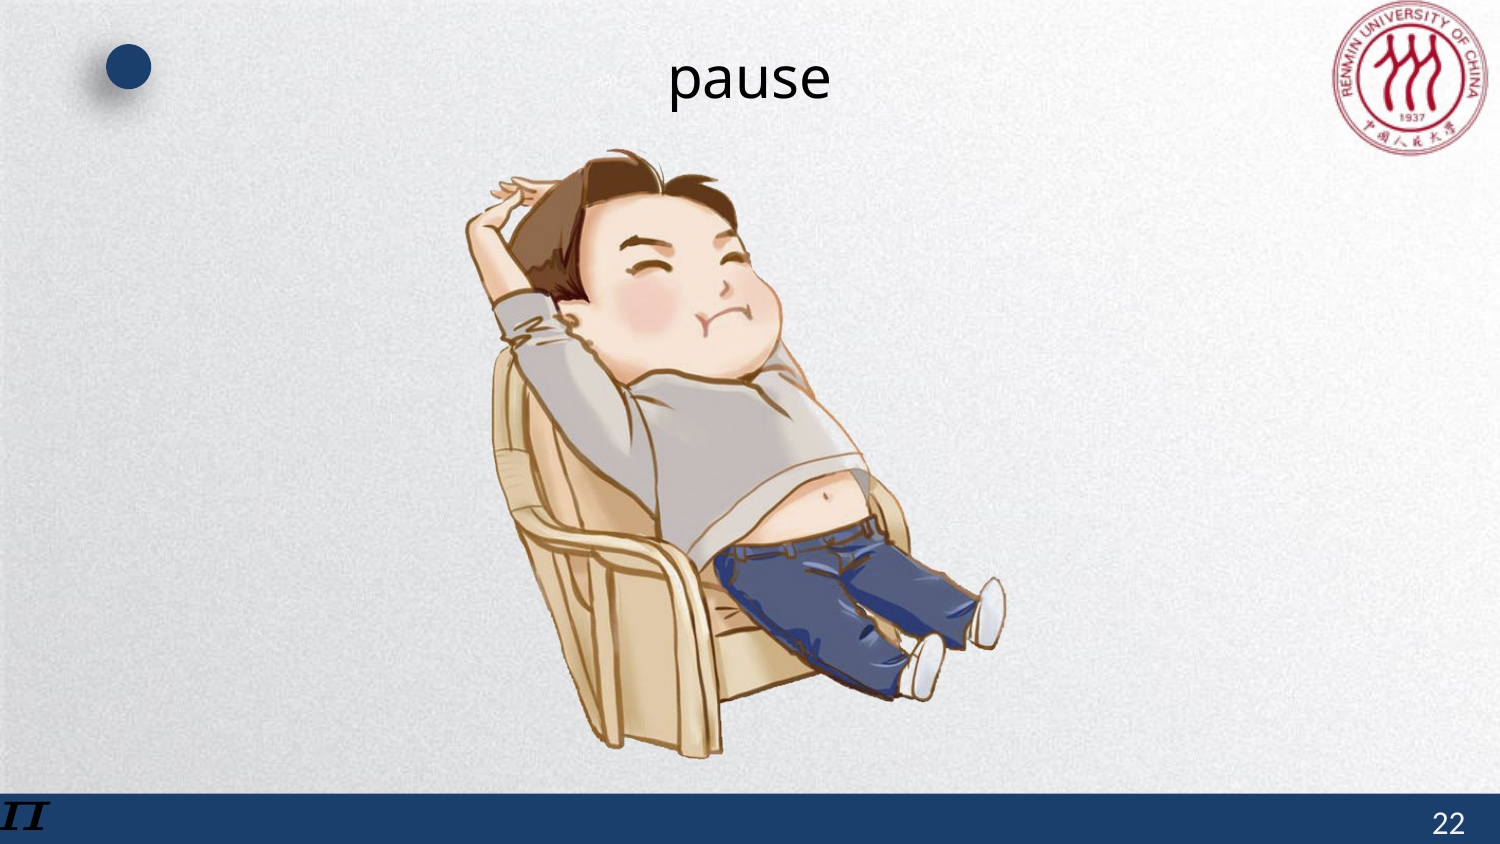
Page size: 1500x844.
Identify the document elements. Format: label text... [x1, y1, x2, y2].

title pause [75, 33, 1425, 116]
picture [0, 0, 1500, 793]
